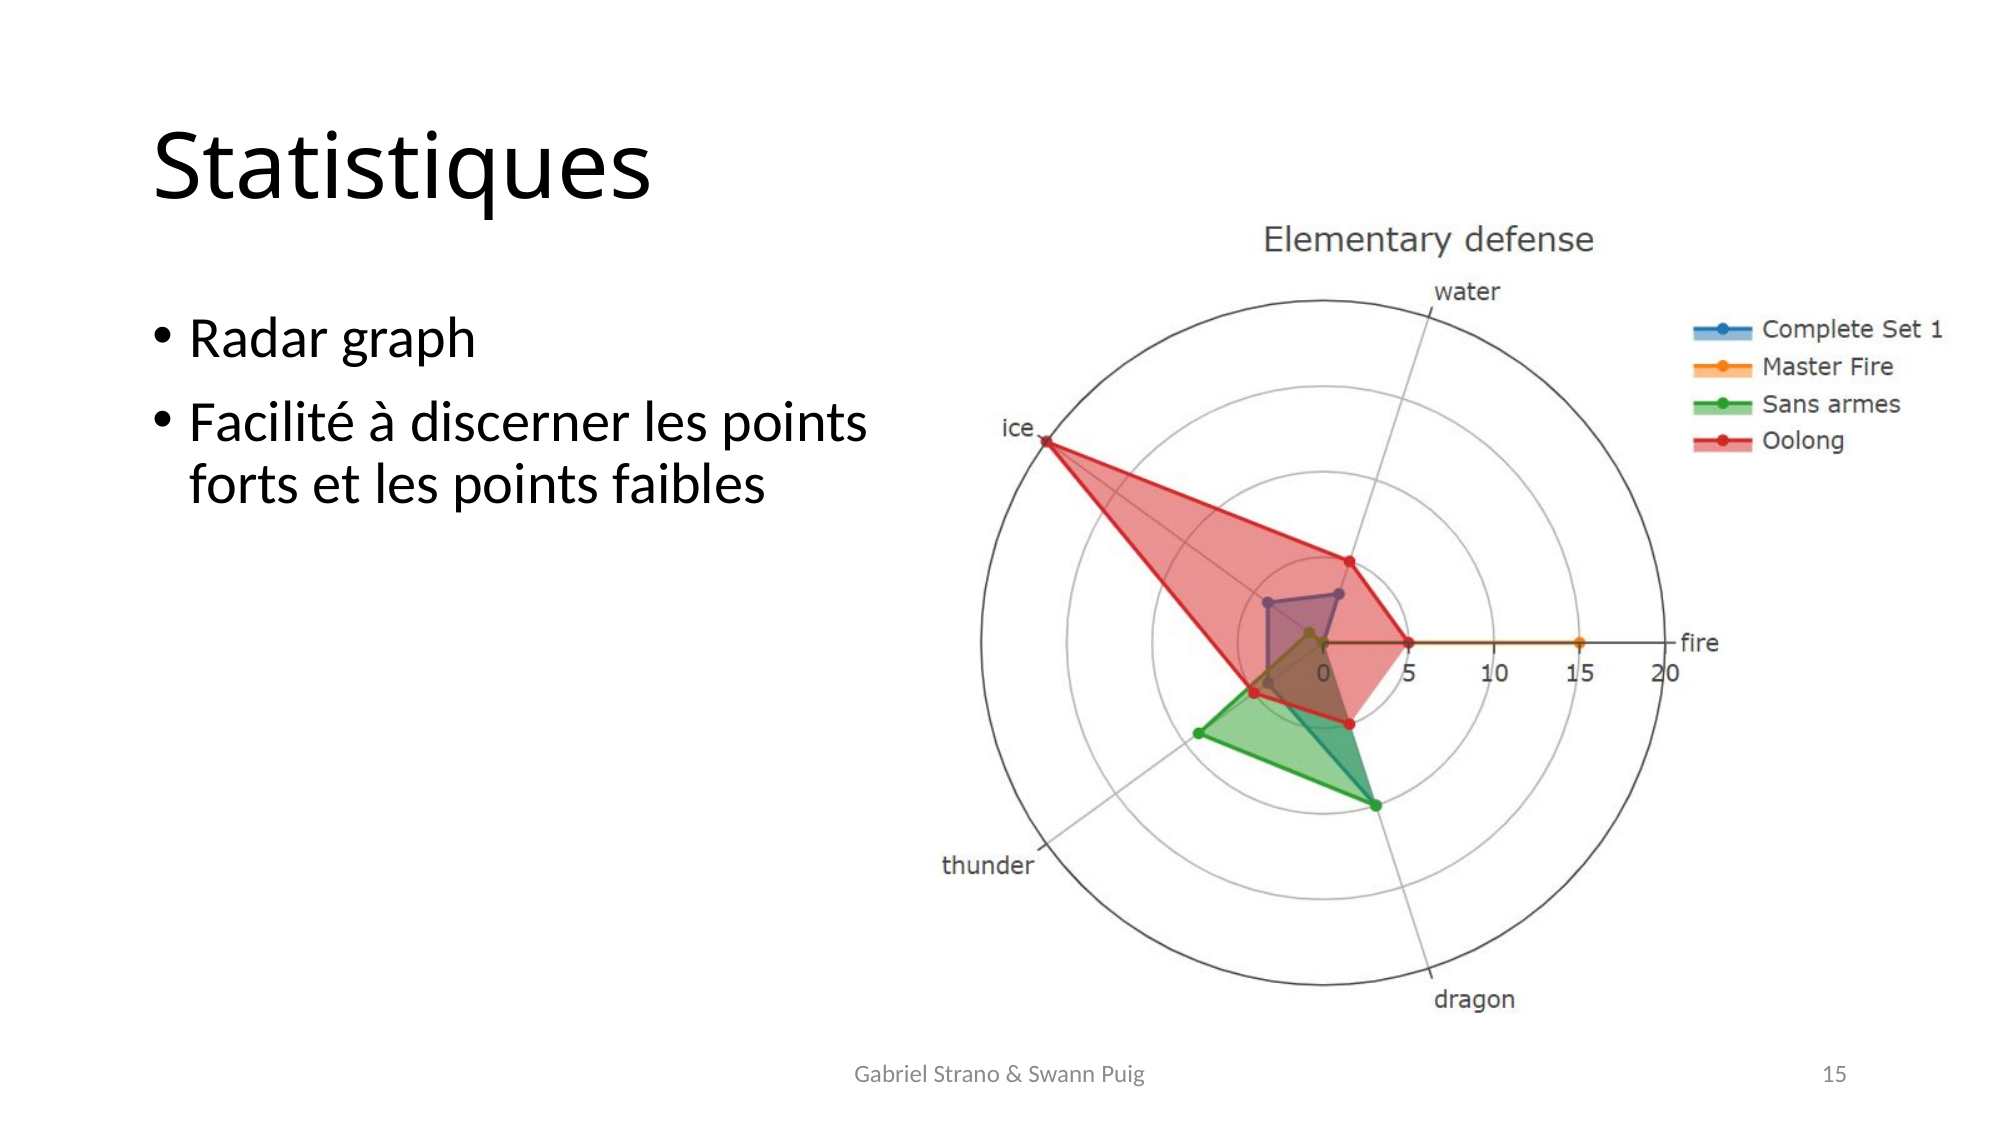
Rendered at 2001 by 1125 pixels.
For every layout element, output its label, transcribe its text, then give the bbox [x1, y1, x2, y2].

slide_number 15 [1412, 1042, 1863, 1103]
footer Gabriel Strano & Swann Puig [662, 1042, 1338, 1103]
title Statistiques [137, 59, 1863, 278]
list Radar graph Facilité à discerner les points forts et les points faibles [137, 299, 930, 1014]
picture [930, 214, 1962, 1028]
